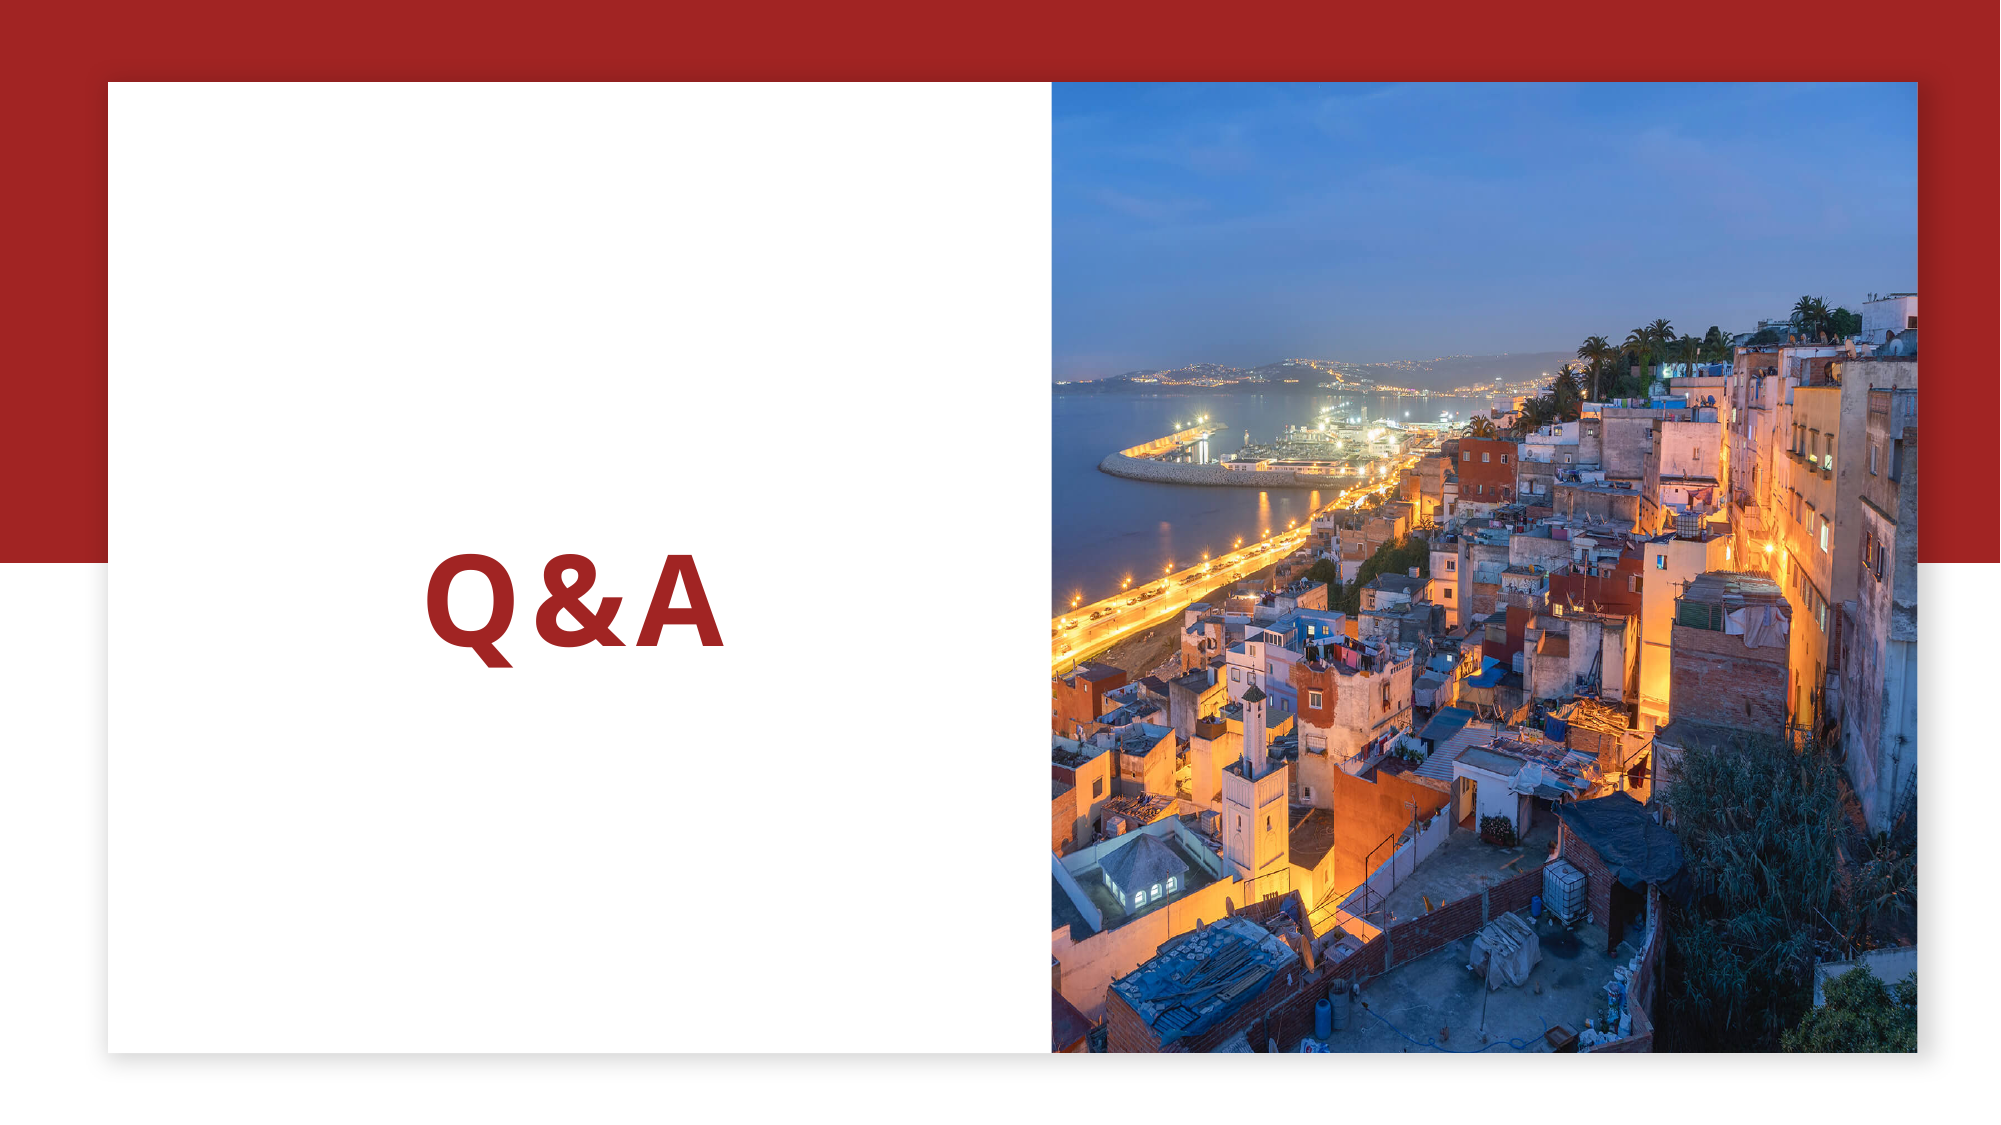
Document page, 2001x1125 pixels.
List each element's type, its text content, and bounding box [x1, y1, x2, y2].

picture [1051, 82, 1918, 1054]
text_box Q&A [139, 466, 1006, 680]
text_box [107, 81, 1918, 1054]
text_box [0, 0, 2000, 563]
